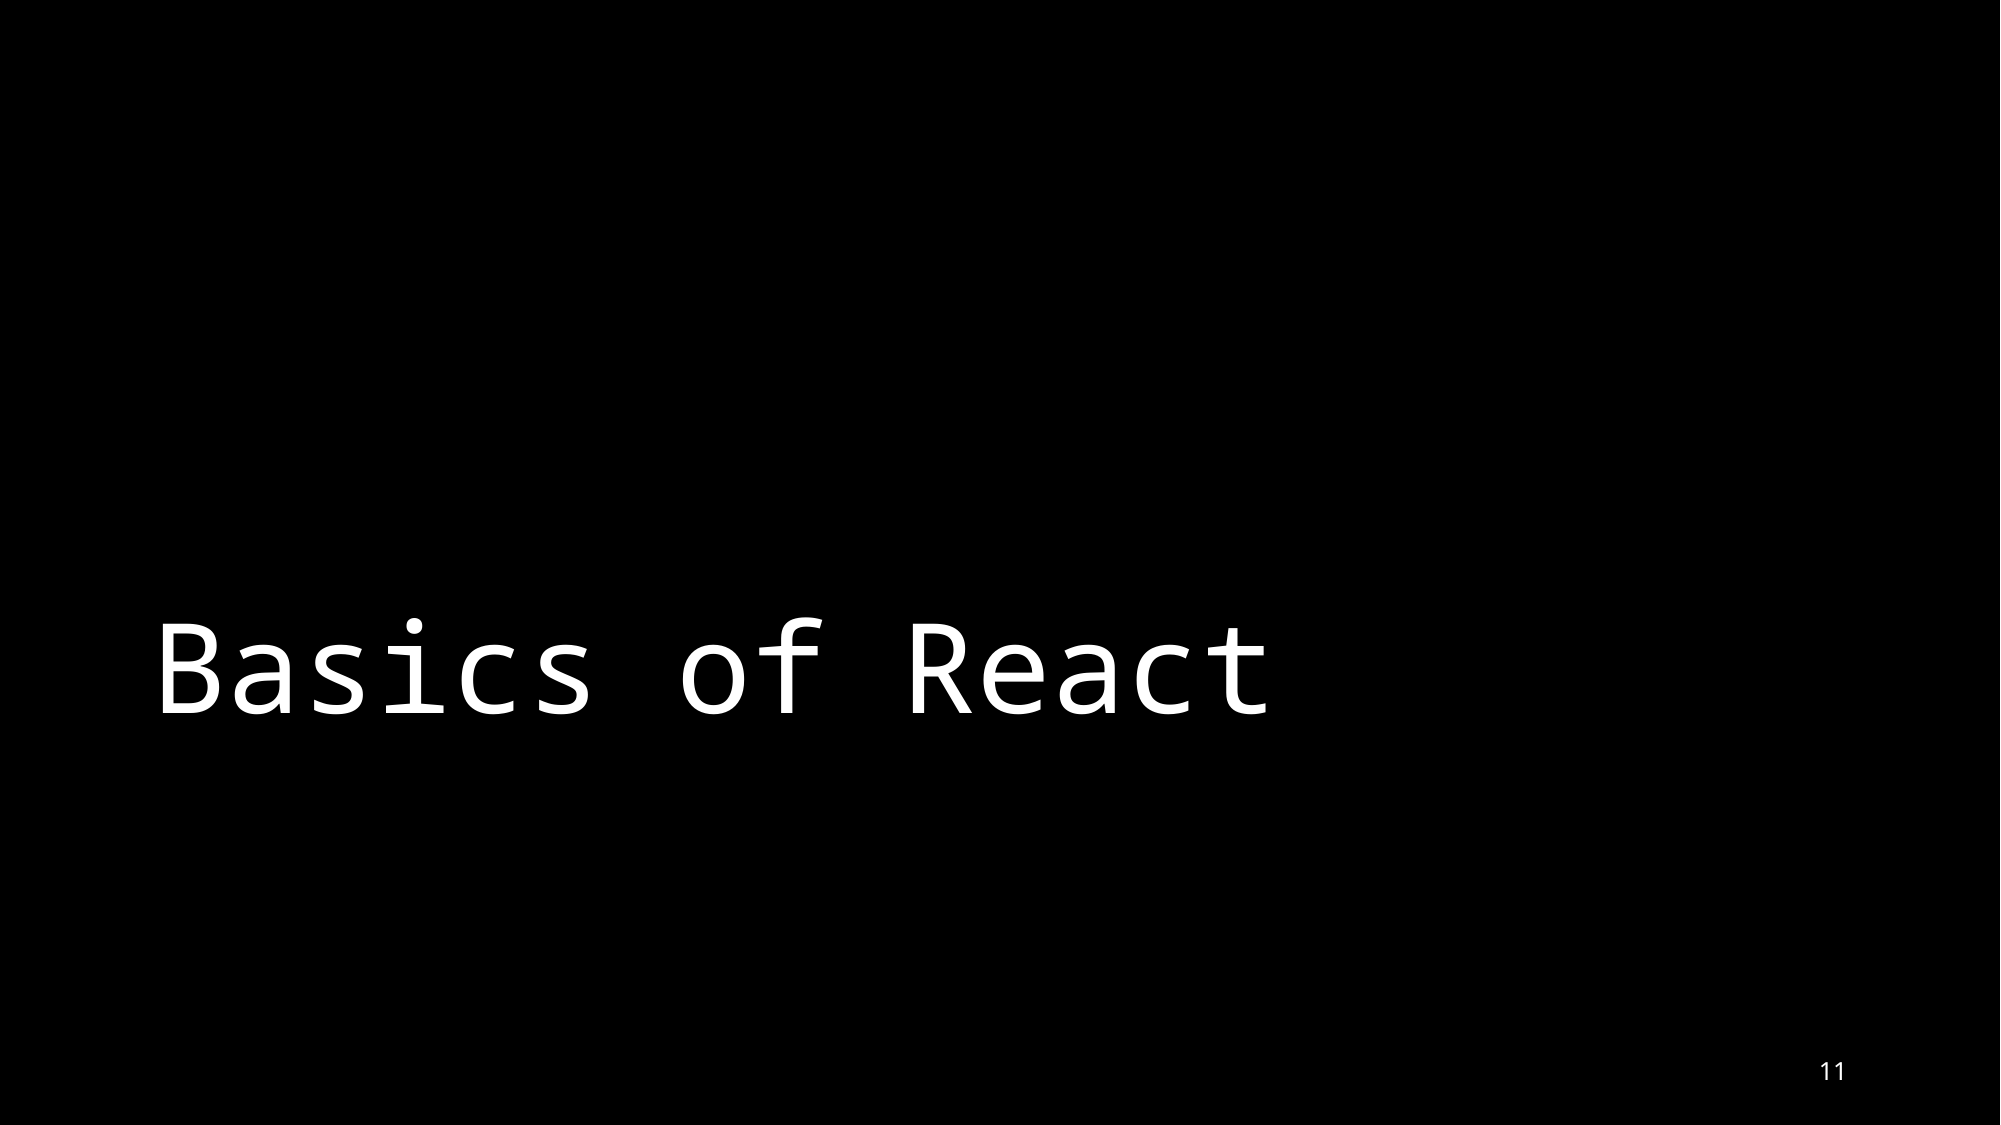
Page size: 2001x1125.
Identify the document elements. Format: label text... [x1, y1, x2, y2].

slide_number 11 [1412, 1042, 1863, 1103]
title Basics of React [136, 280, 1862, 749]
